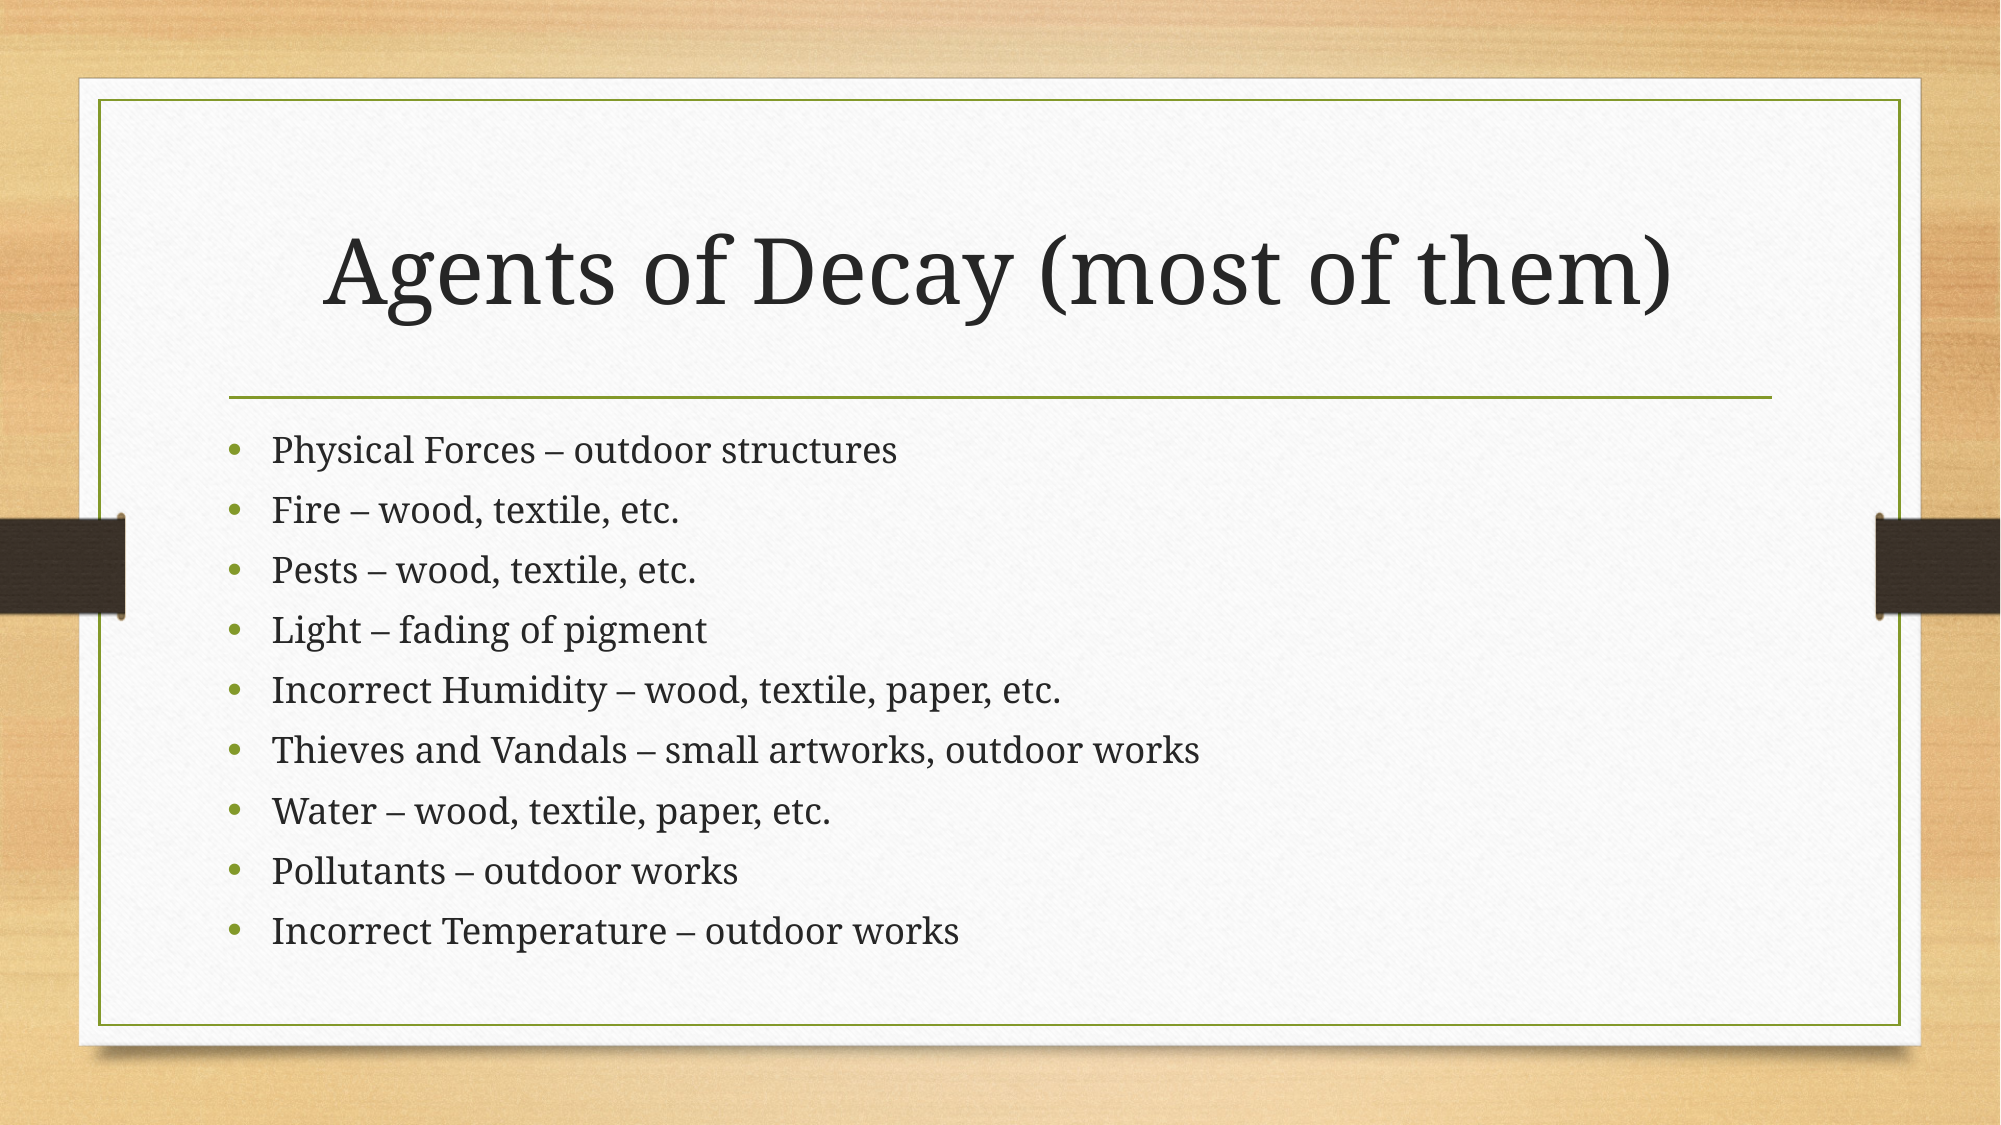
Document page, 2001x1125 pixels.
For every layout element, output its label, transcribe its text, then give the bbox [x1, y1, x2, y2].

list Physical Forces – outdoor structures Fire – wood, textile, etc. Pests – wood, textile, etc. Light – fading of pigment Incorrect Humidity – wood, textile, paper, etc. Thieves and Vandals – small artworks, outdoor works Water – wood, textile, paper, etc. Pollutants – outdoor works Incorrect Temperature – outdoor works [212, 419, 1788, 964]
title Agents of Decay (most of them) [212, 161, 1788, 375]
picture [0, 0, 2001, 1125]
